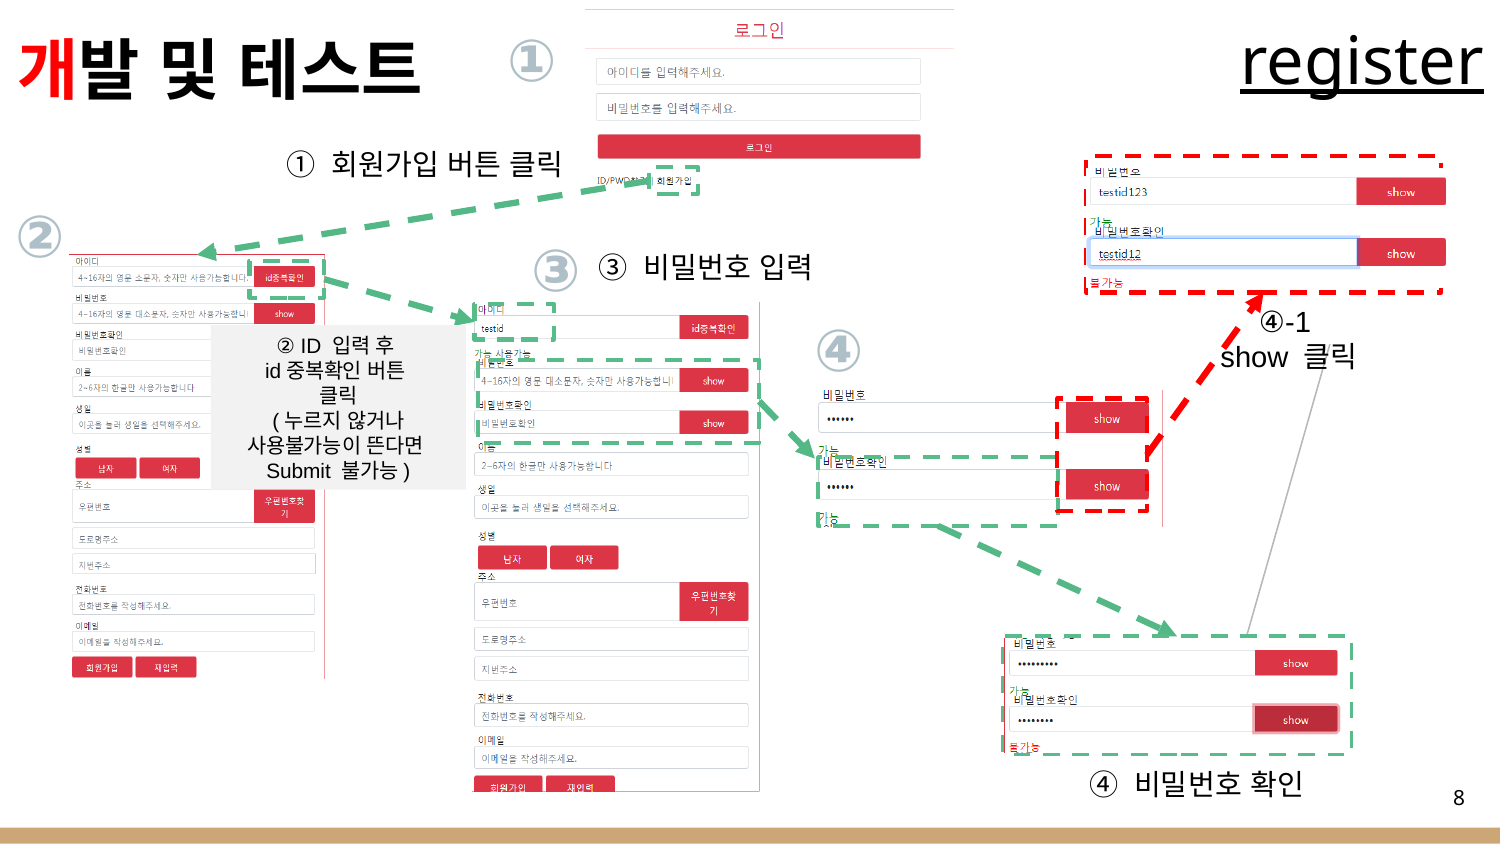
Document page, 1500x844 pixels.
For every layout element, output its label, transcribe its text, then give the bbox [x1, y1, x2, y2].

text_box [937, 525, 1178, 637]
text_box 개발 및 테스트 [2, 12, 101, 123]
text_box [1335, 634, 1351, 639]
text_box ④-1 show 클릭 [1268, 296, 1373, 381]
picture [68, 254, 325, 679]
text_box ③ 비밀번호 입력 [565, 241, 847, 292]
picture [1004, 638, 1350, 753]
text_box ① 회원가입 버튼 클릭 [272, 138, 579, 179]
picture [471, 302, 760, 792]
title register [101, 0, 1499, 126]
text_box ④ [777, 306, 900, 391]
text_box ① [470, 16, 579, 102]
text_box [1146, 296, 1264, 456]
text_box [1236, 343, 1331, 637]
text_box ③ [495, 263, 618, 300]
text_box ② [0, 191, 102, 277]
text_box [759, 401, 816, 459]
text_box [323, 278, 475, 323]
text_box [1084, 154, 1443, 167]
picture [1085, 167, 1454, 288]
slide_number 8 [1389, 764, 1480, 830]
picture [814, 390, 1163, 528]
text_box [196, 180, 649, 255]
text_box ② ID 입력 후 id중복확인 버튼 클릭 (누르지 않거나 사용불가능이 뜬다면 Submit 불가능) [330, 330, 466, 490]
picture [585, 7, 954, 193]
text_box ④ 비밀번호 확인 [1066, 761, 1328, 809]
